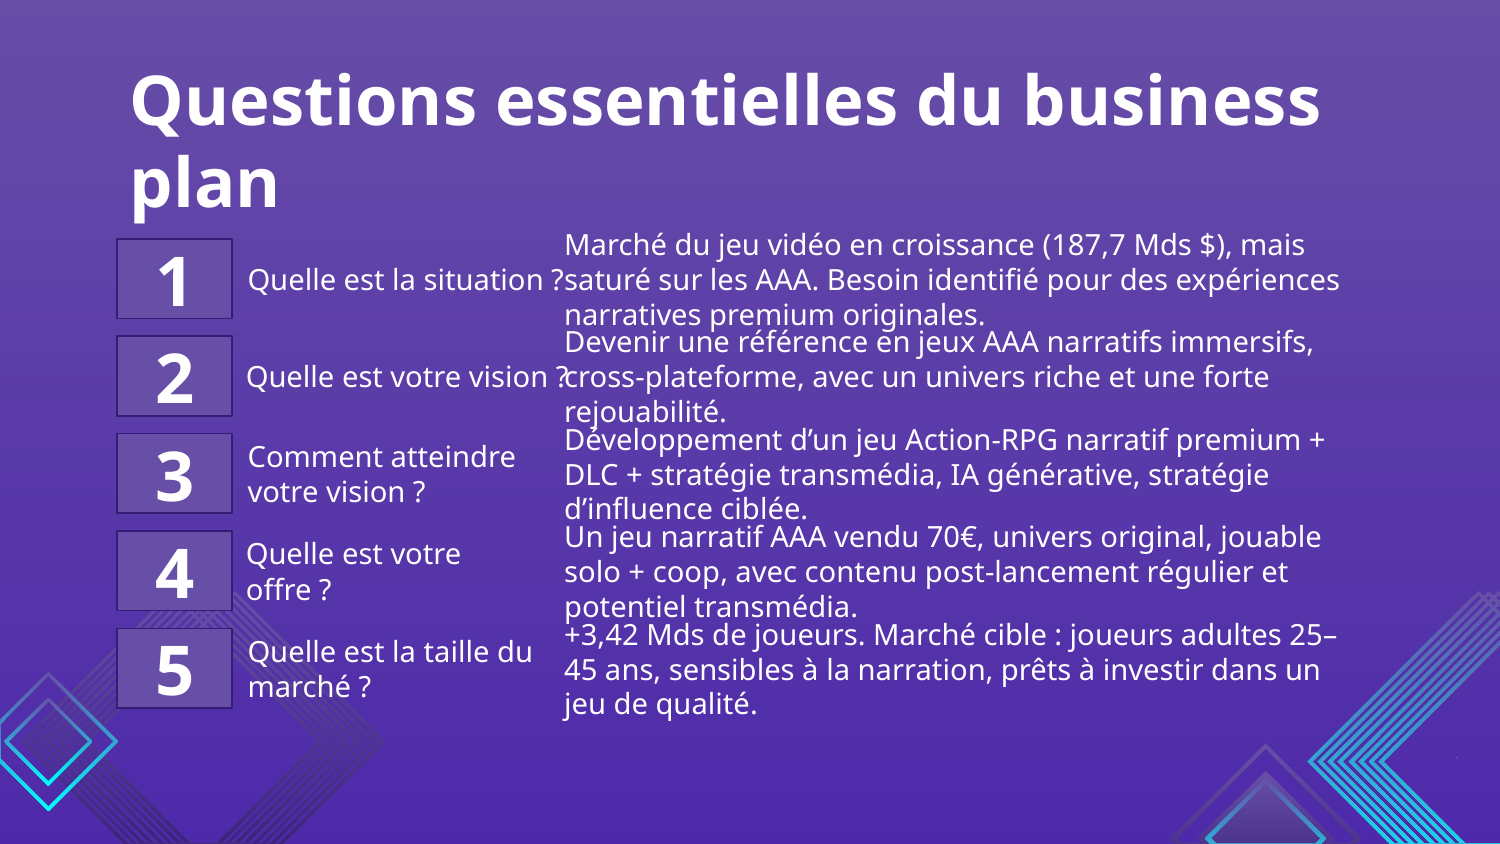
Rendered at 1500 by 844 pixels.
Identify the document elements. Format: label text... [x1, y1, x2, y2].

text_box Comment atteindre votre vision ? [232, 433, 549, 514]
text_box Quelle est la situation ? [232, 238, 549, 319]
text_box 2 [117, 336, 230, 416]
text_box Devenir une référence en jeux AAA narratifs immersifs, cross-plateforme, avec un univers riche et une forte rejouabilité. [549, 336, 1384, 416]
text_box Quelle est votre offre ? [230, 531, 549, 611]
text_box 3 [117, 433, 232, 514]
text_box 5 [117, 628, 232, 709]
text_box 1 [117, 238, 232, 319]
text_box 4 [117, 531, 230, 611]
text_box +3,42 Mds de joueurs. Marché cible : joueurs adultes 25–45 ans, sensibles à la narration, prêts à investir dans un jeu de qualité. [549, 628, 1385, 709]
text_box Quelle est la taille du marché ? [232, 628, 549, 709]
text_box Un jeu narratif AAA vendu 70€, univers original, jouable solo + coop, avec contenu post-lancement régulier et potentiel transmédia. [549, 531, 1384, 611]
text_box Quelle est votre vision ? [230, 336, 549, 416]
text_box Marché du jeu vidéo en croissance (187,7 Mds $), mais saturé sur les AAA. Besoin identifié pour des expériences narratives premium originales. [549, 238, 1385, 319]
title Questions essentielles du business plan [114, 41, 1381, 136]
text_box Développement d’un jeu Action-RPG narratif premium + DLC + stratégie transmédia, IA générative, stratégie d’influence ciblée. [549, 433, 1385, 514]
